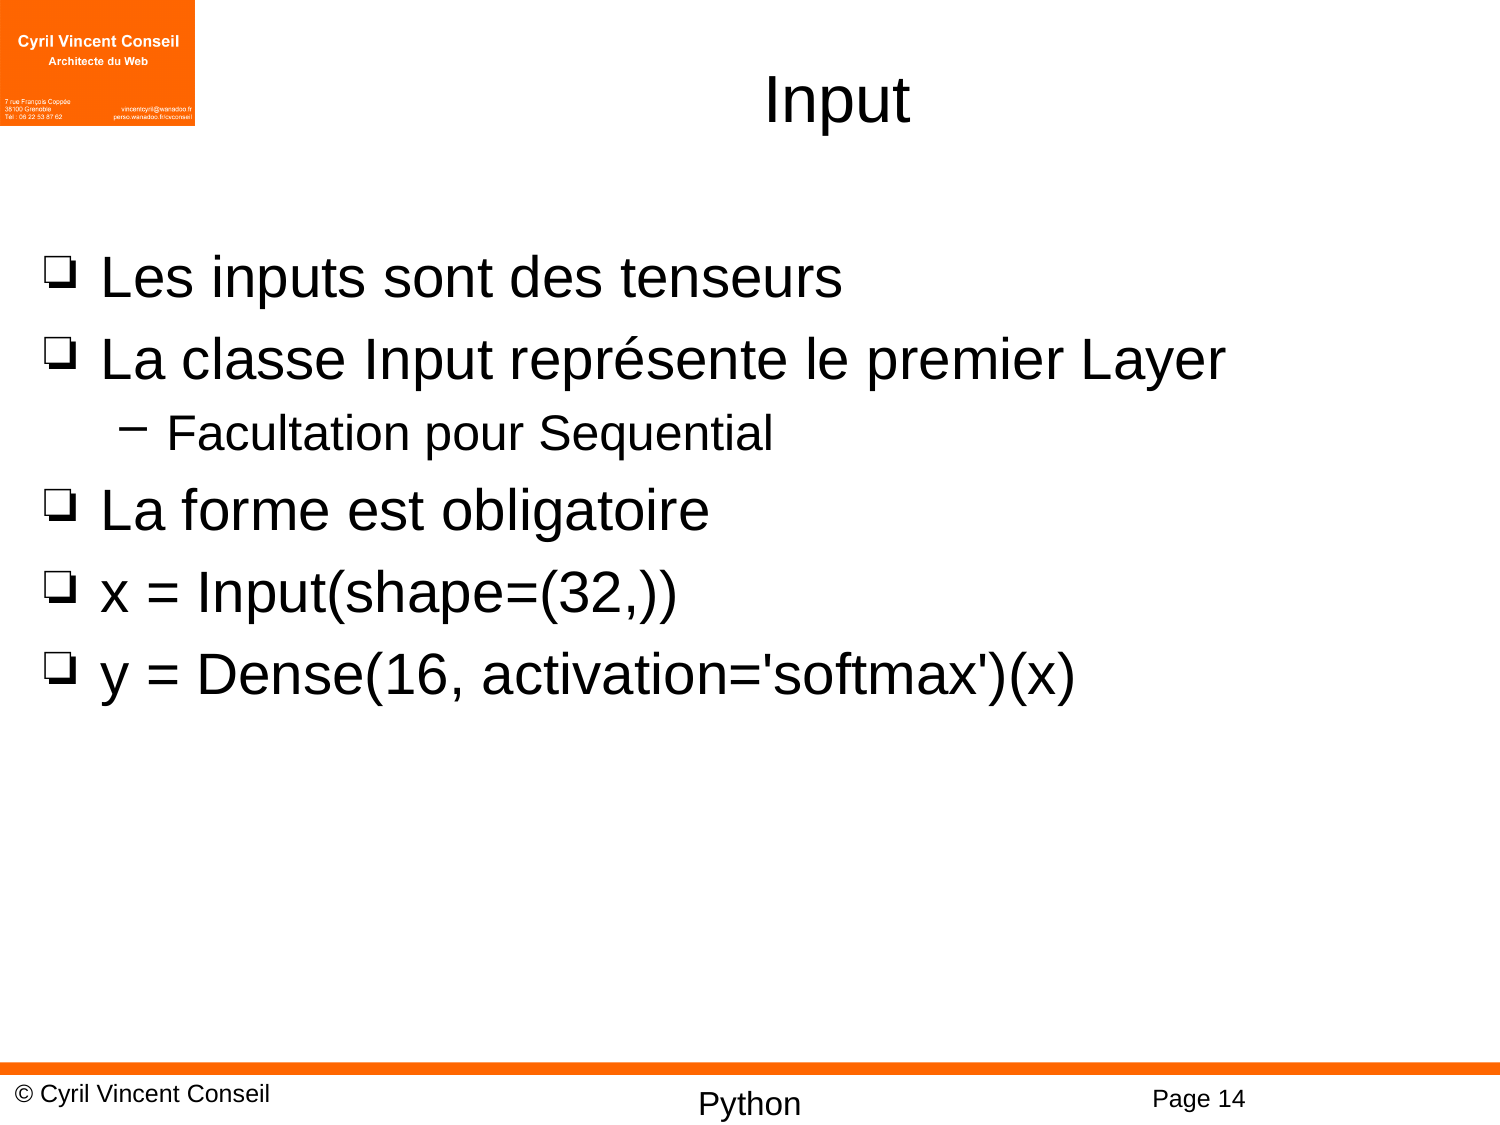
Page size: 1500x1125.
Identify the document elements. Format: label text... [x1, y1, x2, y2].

picture [0, 0, 195, 126]
title Input [194, 2, 1480, 190]
list Les inputs sont des tenseurs La classe Input représente le premier Layer Facultation pour Sequential La forme est obligatoire x = Input(shape=(32,)) y = Dense(16, activation='softmax')(x) [29, 231, 1468, 1059]
